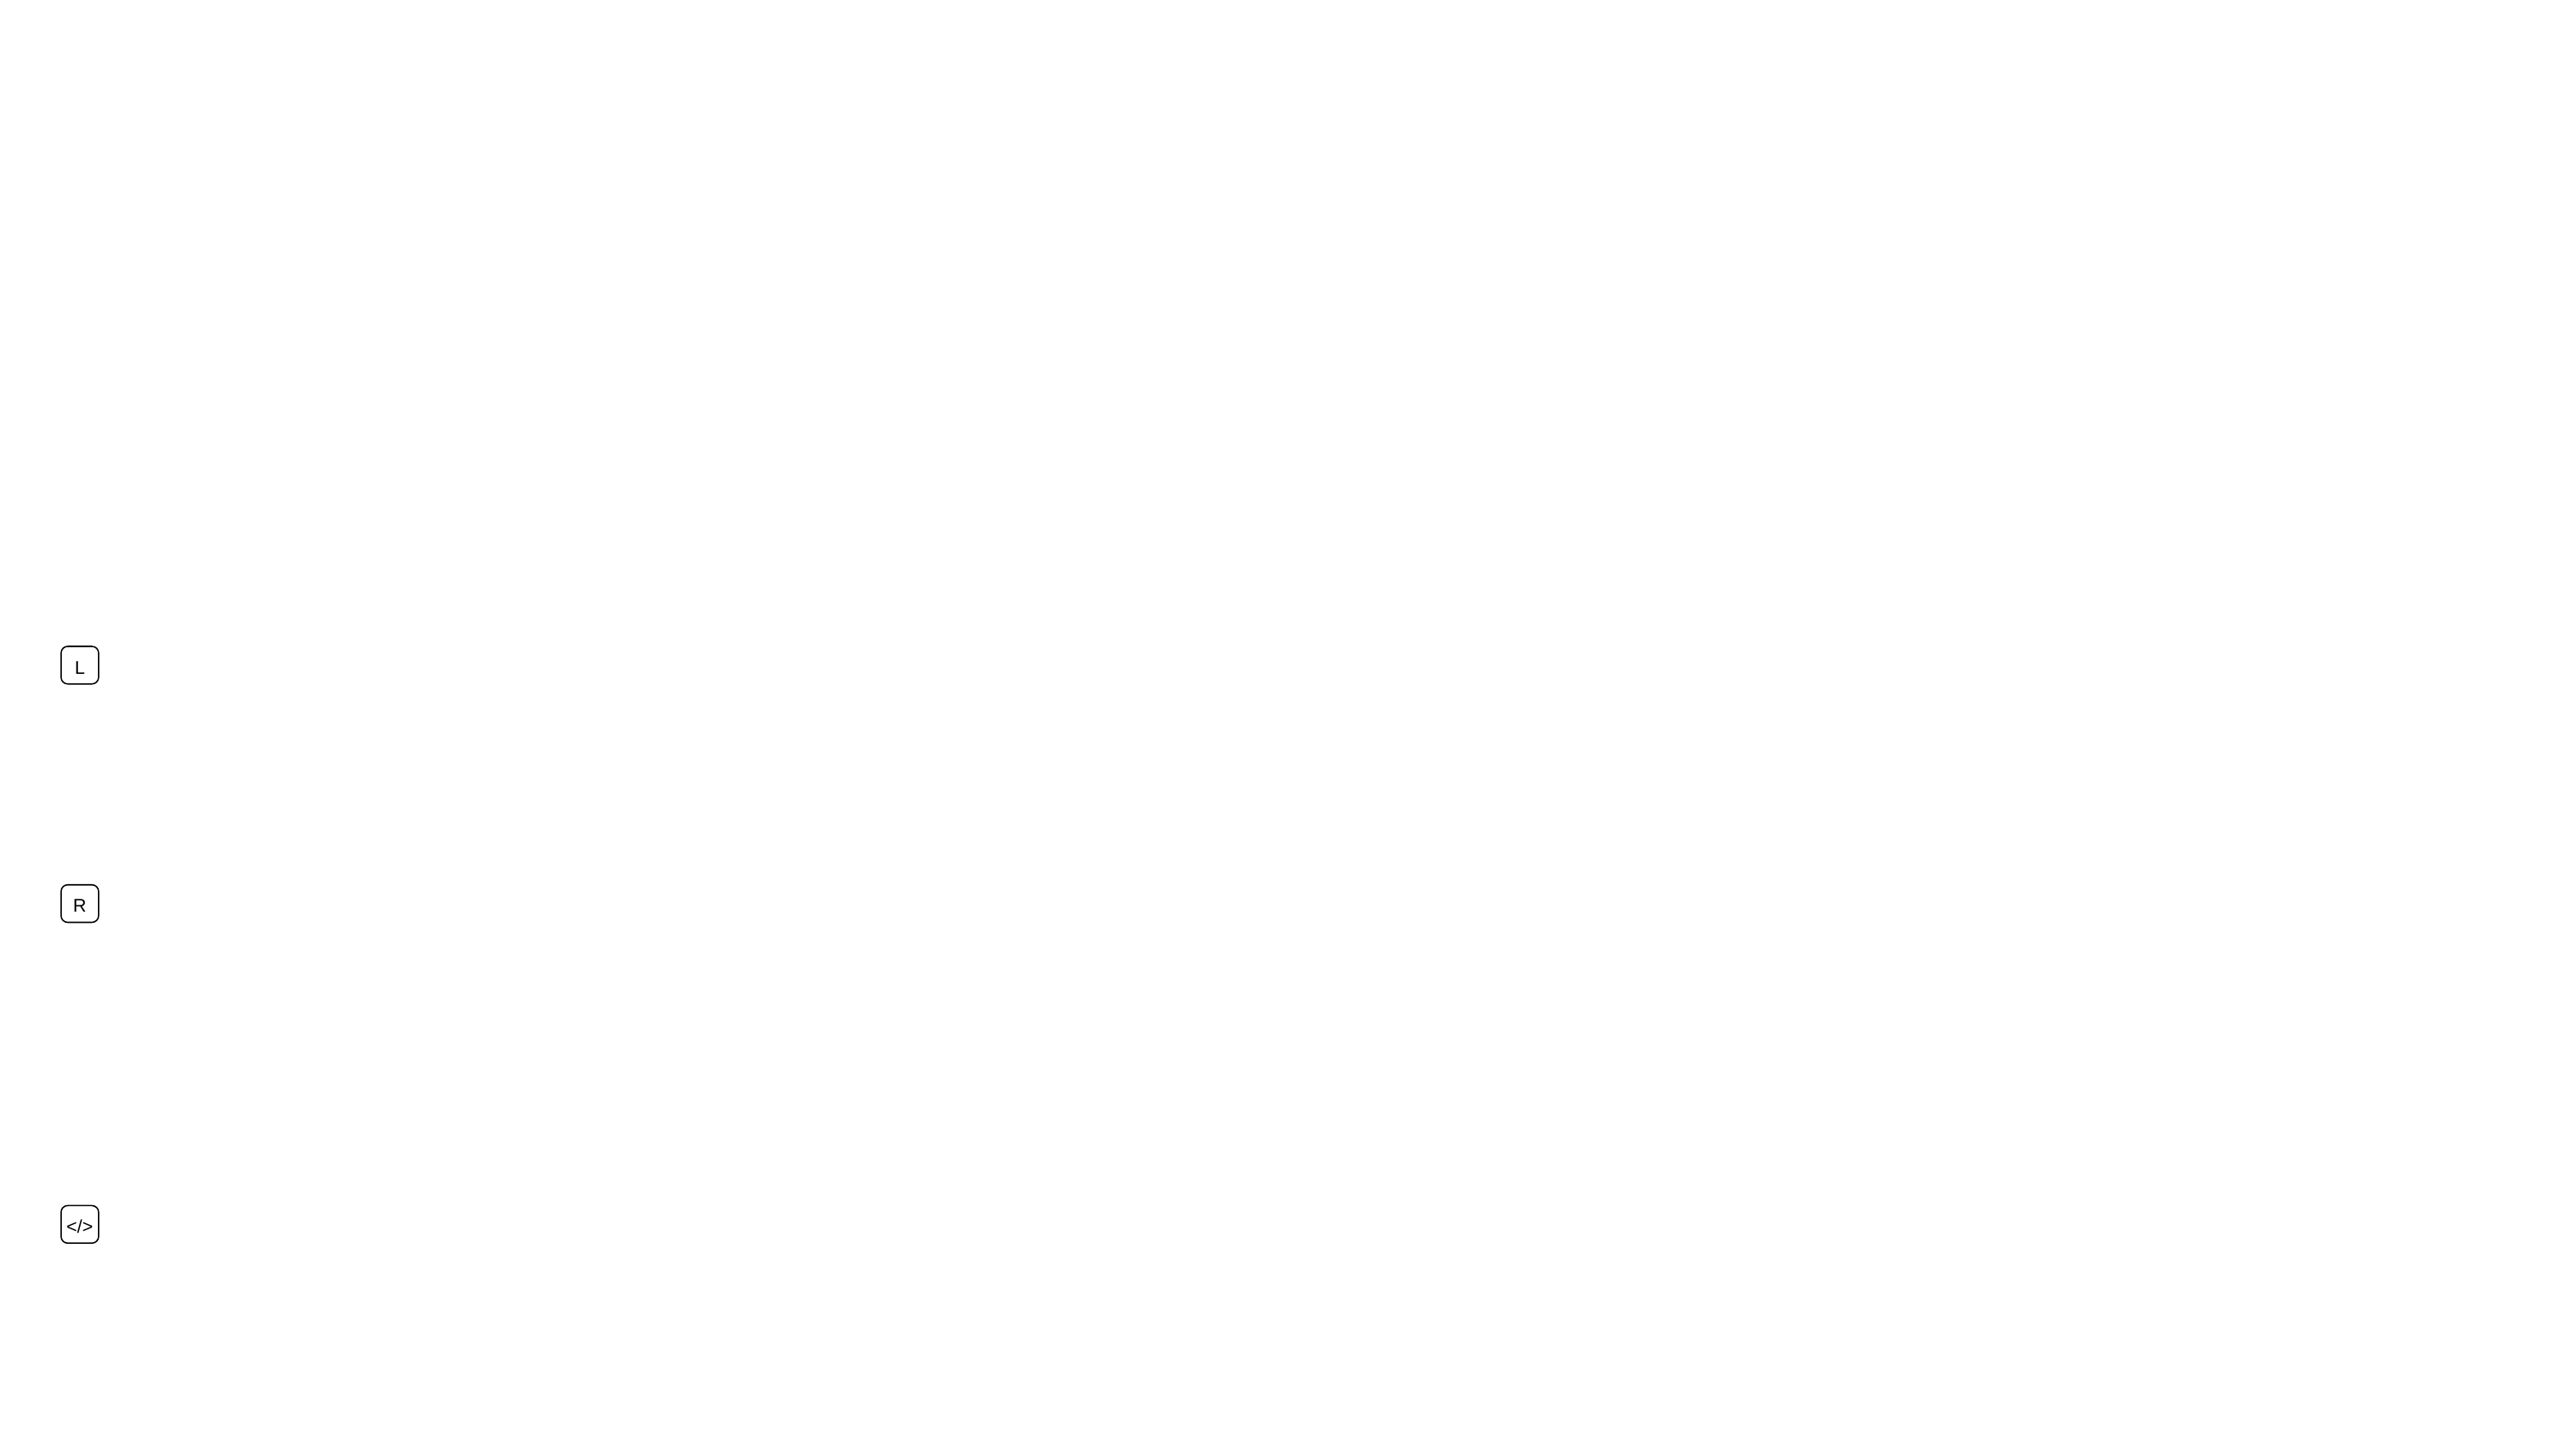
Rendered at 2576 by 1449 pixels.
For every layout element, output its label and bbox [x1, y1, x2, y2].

text_box [60, 646, 100, 684]
text_box [60, 1205, 100, 1244]
text_box [60, 884, 100, 923]
